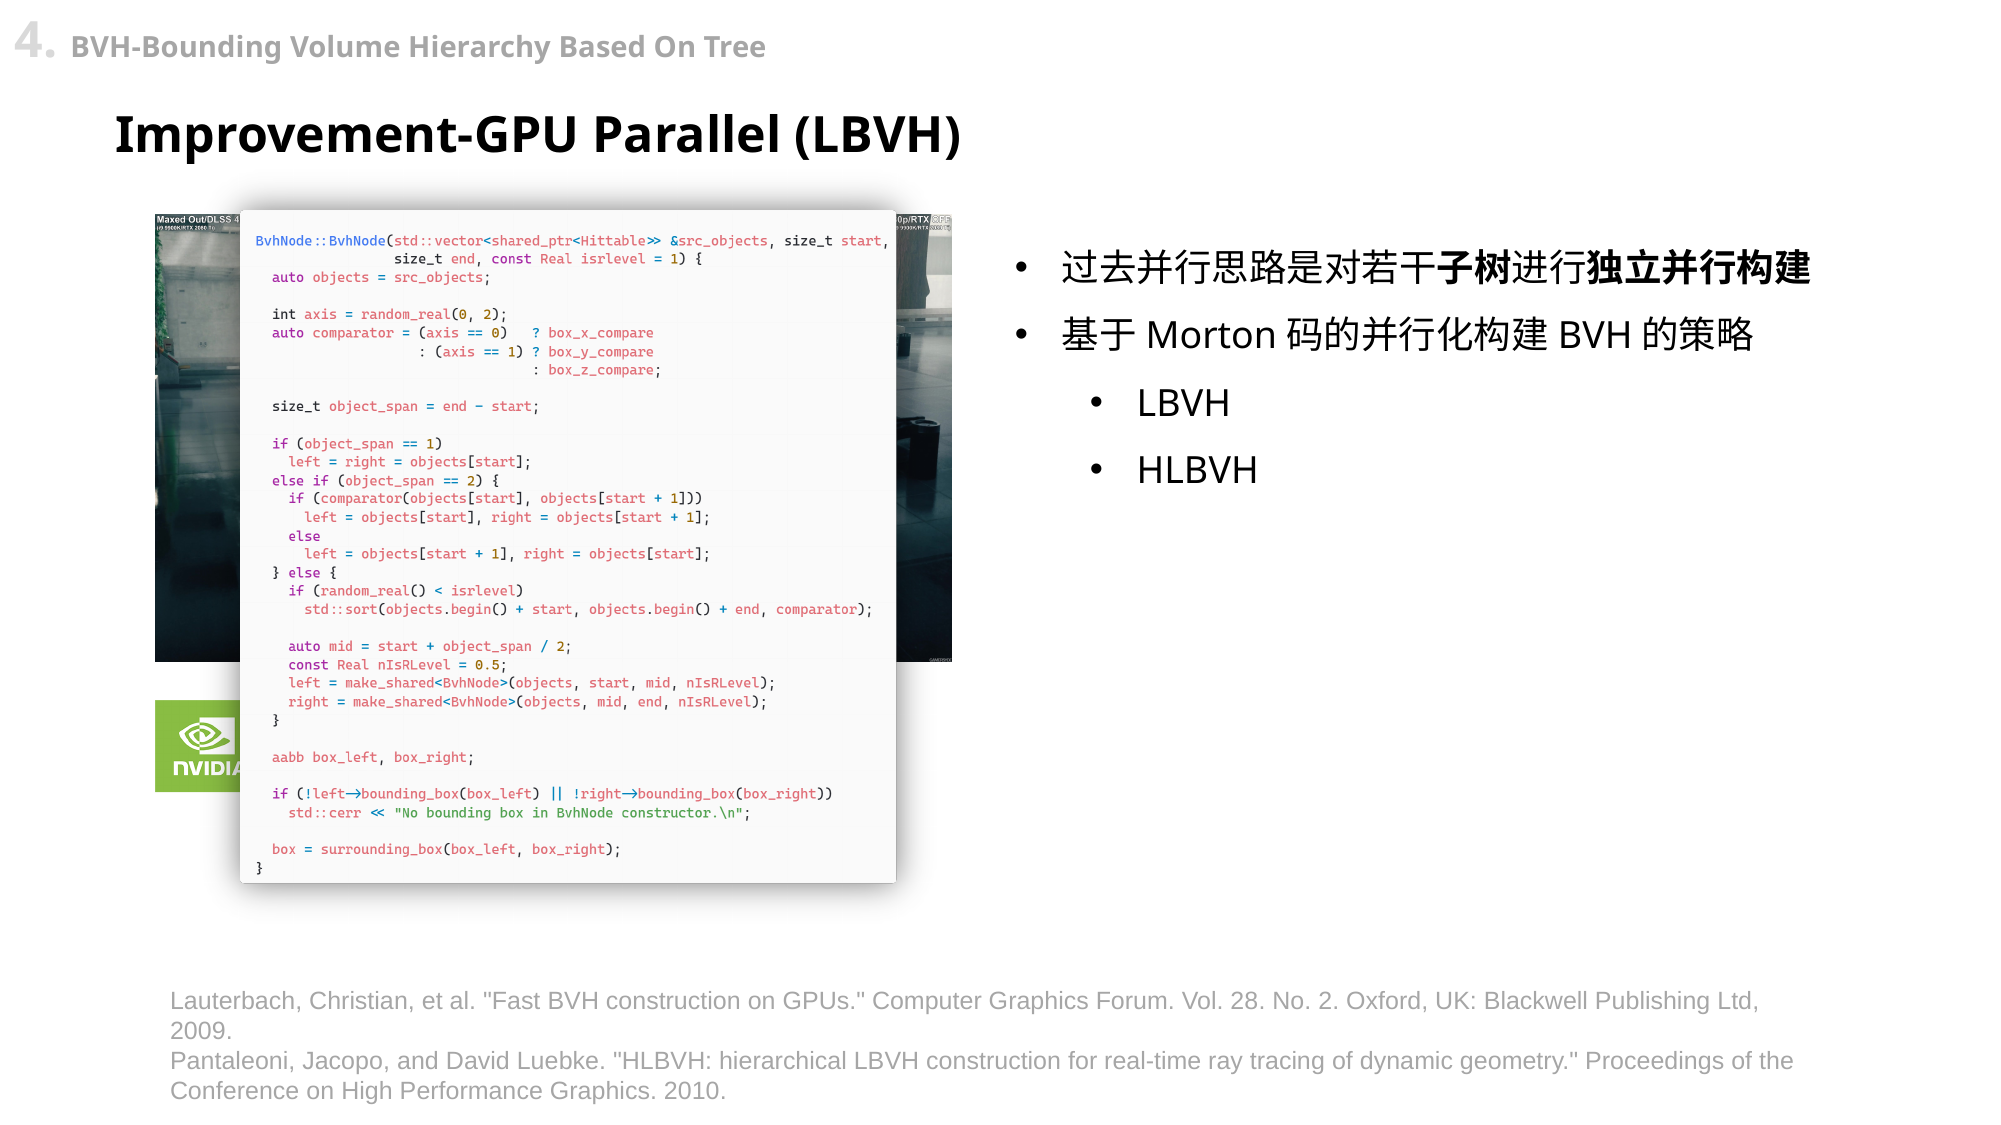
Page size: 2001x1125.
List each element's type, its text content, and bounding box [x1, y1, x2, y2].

picture [155, 154, 952, 939]
text_box 4. BVH-Bounding Volume Hierarchy Based On Tree [0, 0, 1799, 110]
text_box Lauterbach, Christian, et al. "Fast BVH construction on GPUs." Computer Graphics Forum. Vol. 28. No. 2. Oxford, UK: Blackwell Publishing Ltd, 2009. Pantaleoni, Jacopo, and David Luebke. "HLBVH: hierarchical LBVH construction for real-time ray tracing of dynamic geometry." Proceedings of the Conference on High Performance Graphics. 2010. [155, 977, 1845, 1112]
text_box 过去并行思路是对若干子树进行独立并行构建 基于Morton码的并行化构建BVH的策略 LBVH HLBVH [999, 214, 1845, 567]
text_box Improvement-GPU Parallel (LBVH) [100, 95, 1900, 171]
